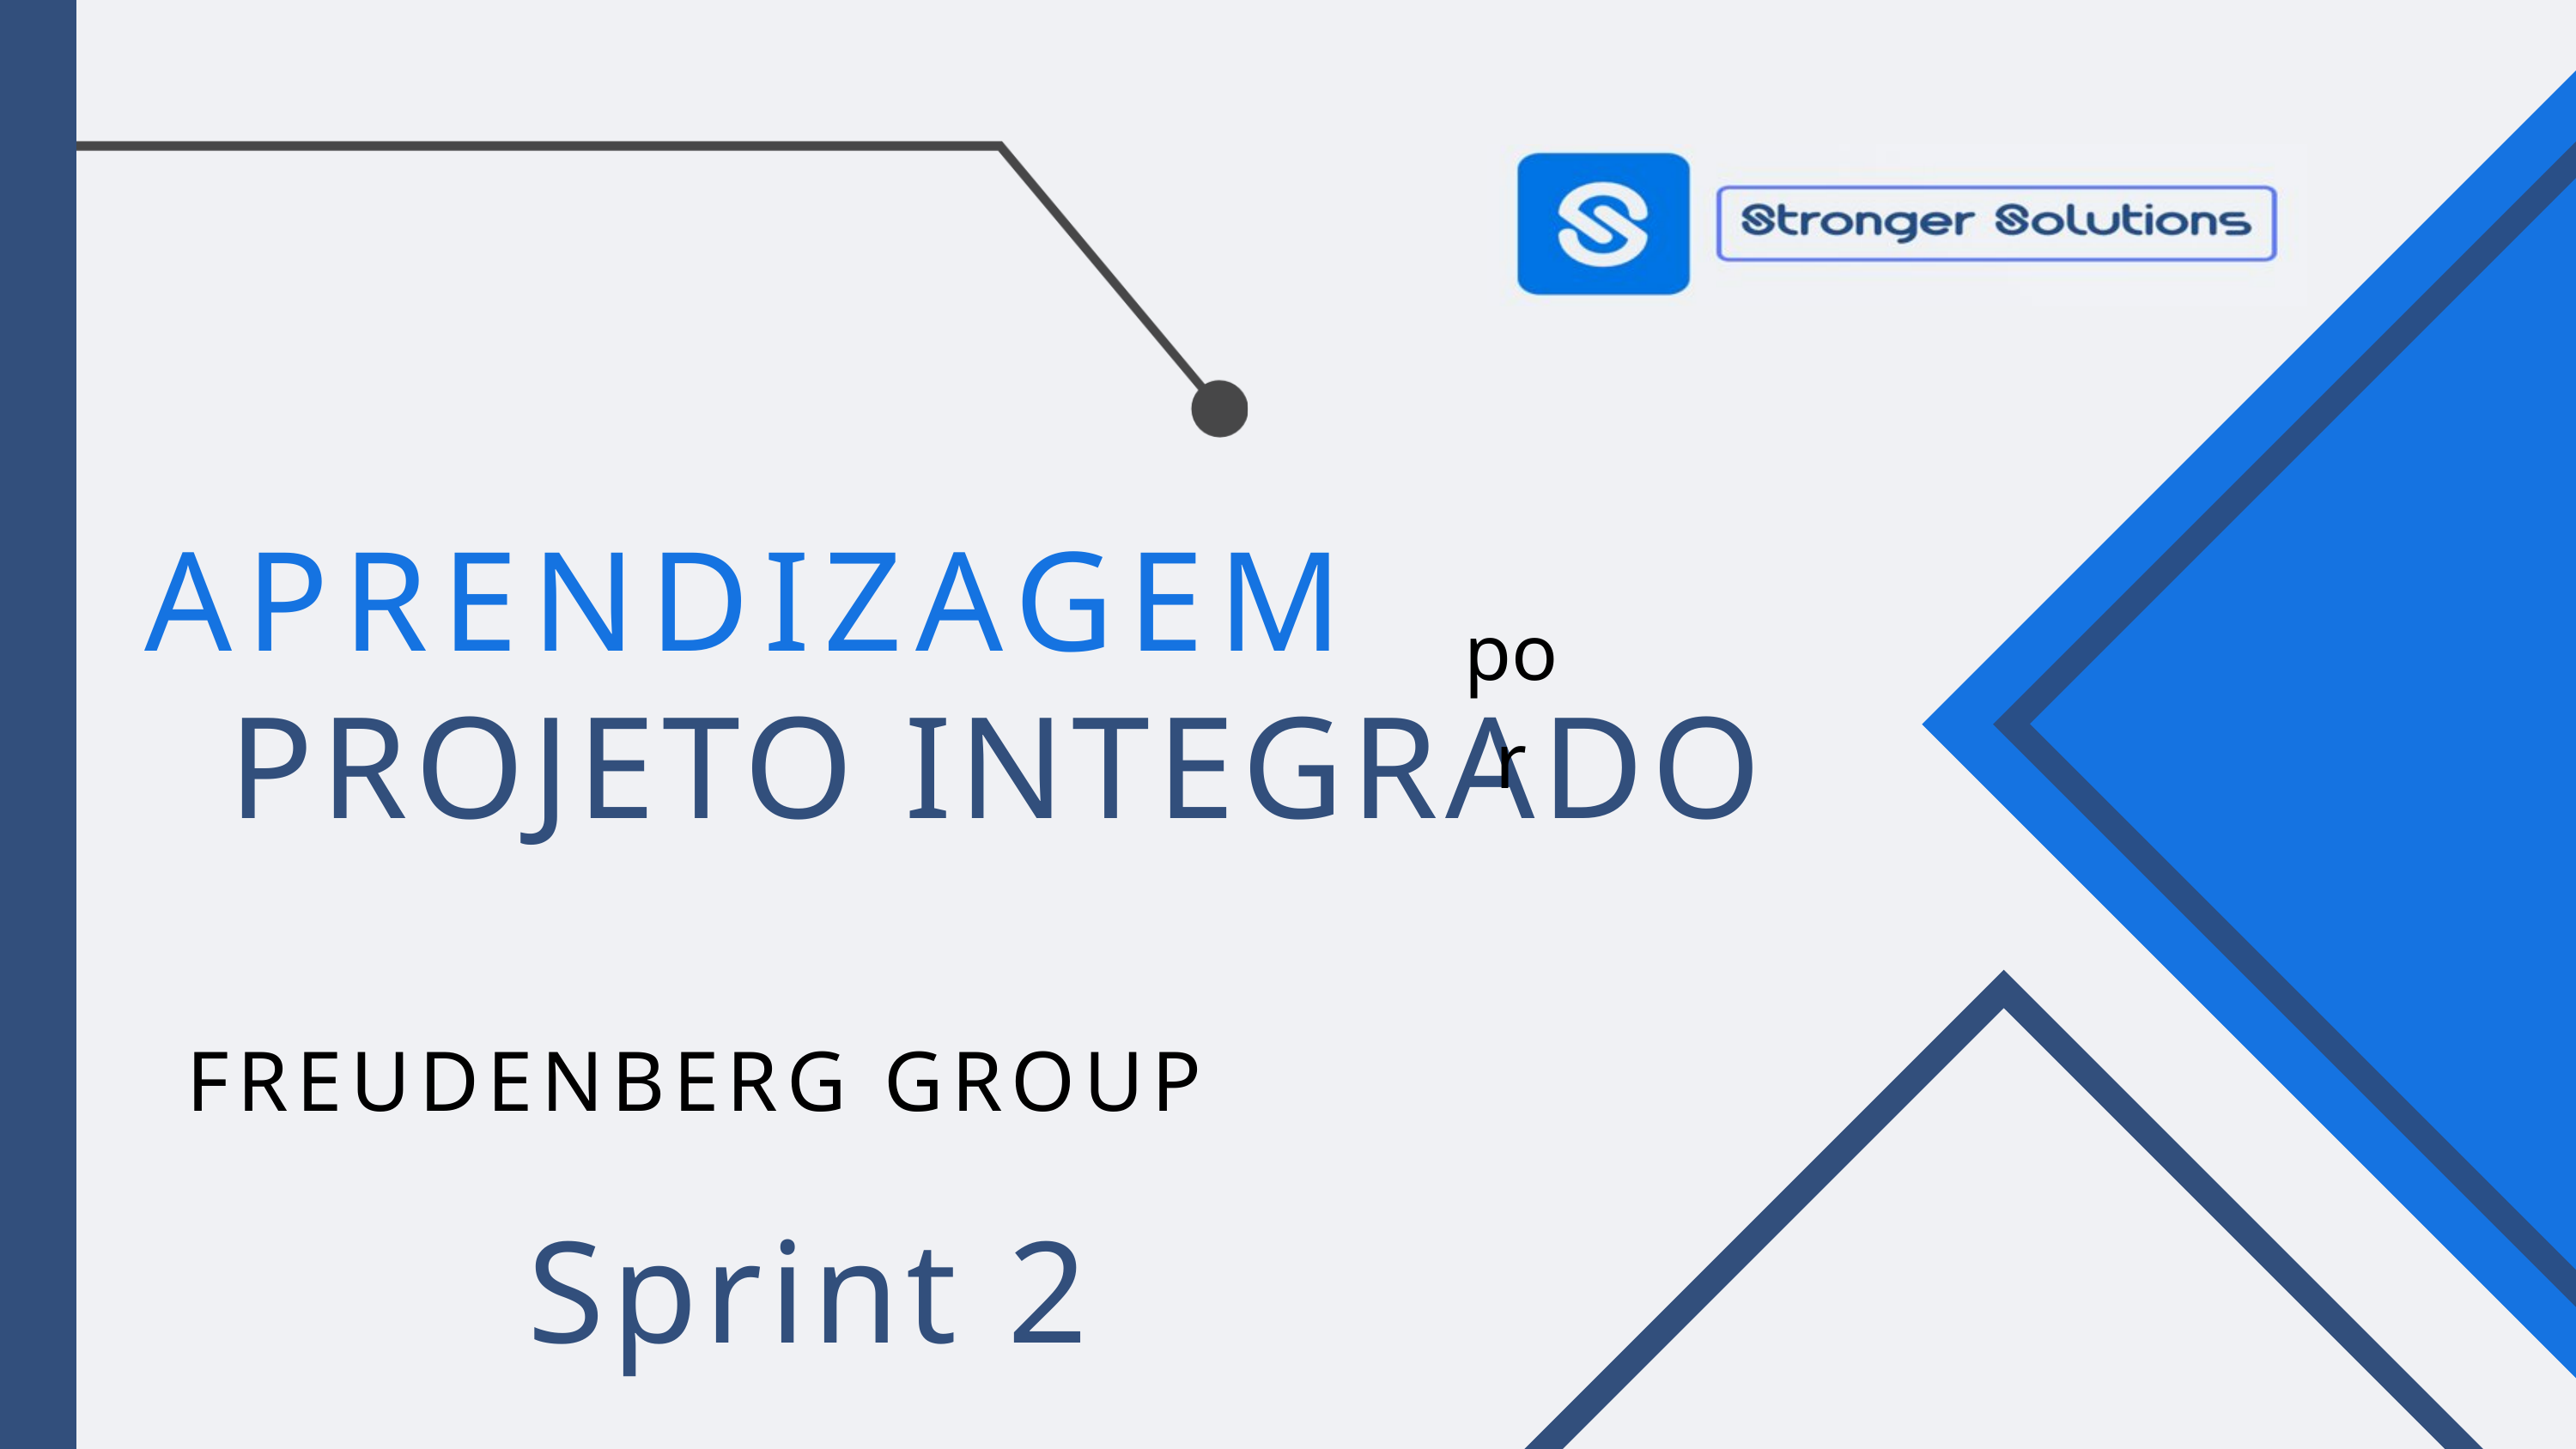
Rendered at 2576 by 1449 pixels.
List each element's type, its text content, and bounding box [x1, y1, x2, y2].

text_box FREUDENBERG GROUP [186, 1012, 1965, 1128]
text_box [1569, 1149, 2439, 1449]
text_box APRENDIZAGEM [144, 533, 1452, 679]
text_box PROJETO INTEGRADO [228, 699, 1923, 847]
text_box [83, 141, 1249, 438]
text_box Sprint 2 [515, 1196, 1319, 1378]
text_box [2113, 261, 2576, 1187]
text_box por [1451, 588, 1572, 804]
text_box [2163, 312, 2576, 1137]
text_box [1486, 144, 2308, 306]
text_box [0, 0, 76, 1449]
